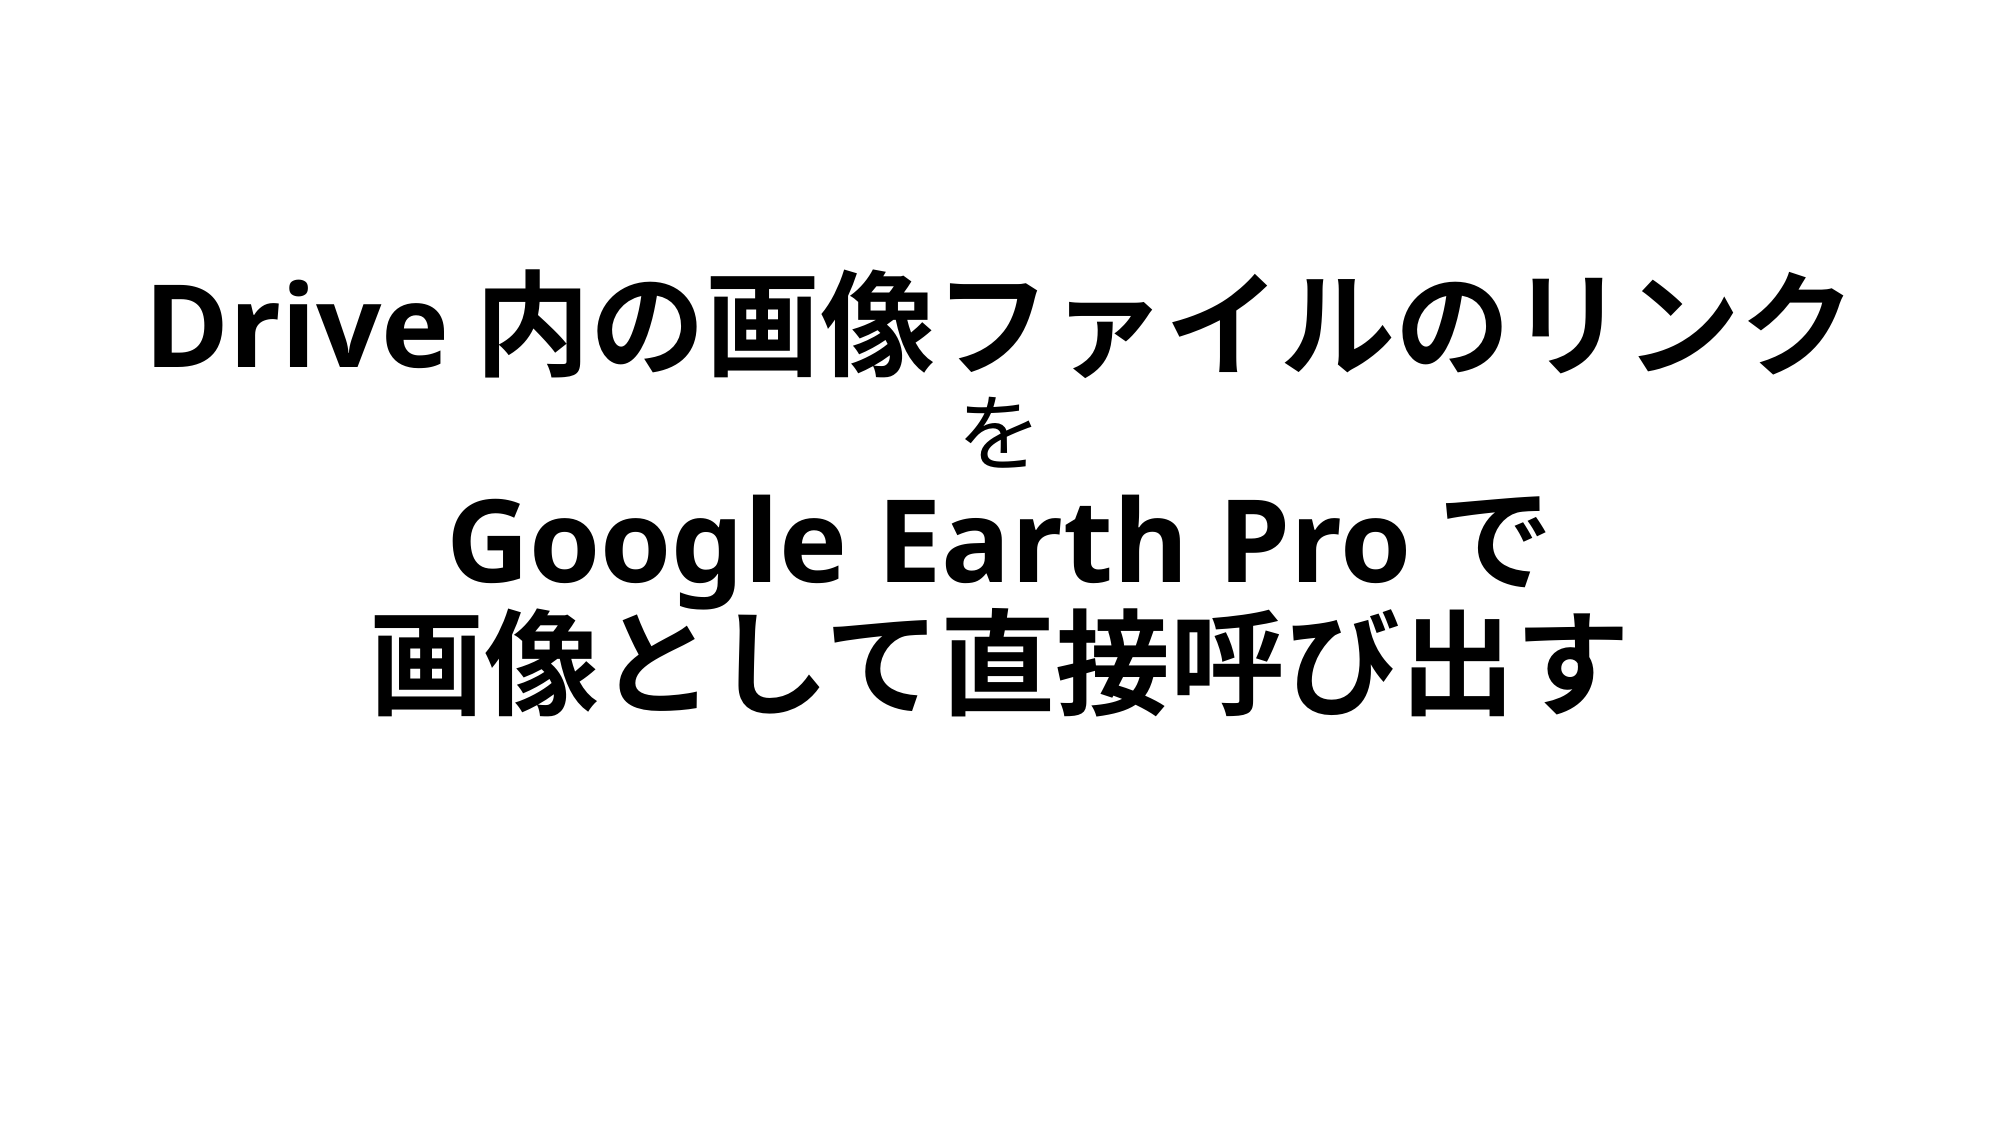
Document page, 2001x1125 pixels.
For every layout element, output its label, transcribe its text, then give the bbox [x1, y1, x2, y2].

title Drive内の画像ファイルのリンク を Google Earth Proで 画像として直接呼び出す [0, 136, 2000, 1125]
